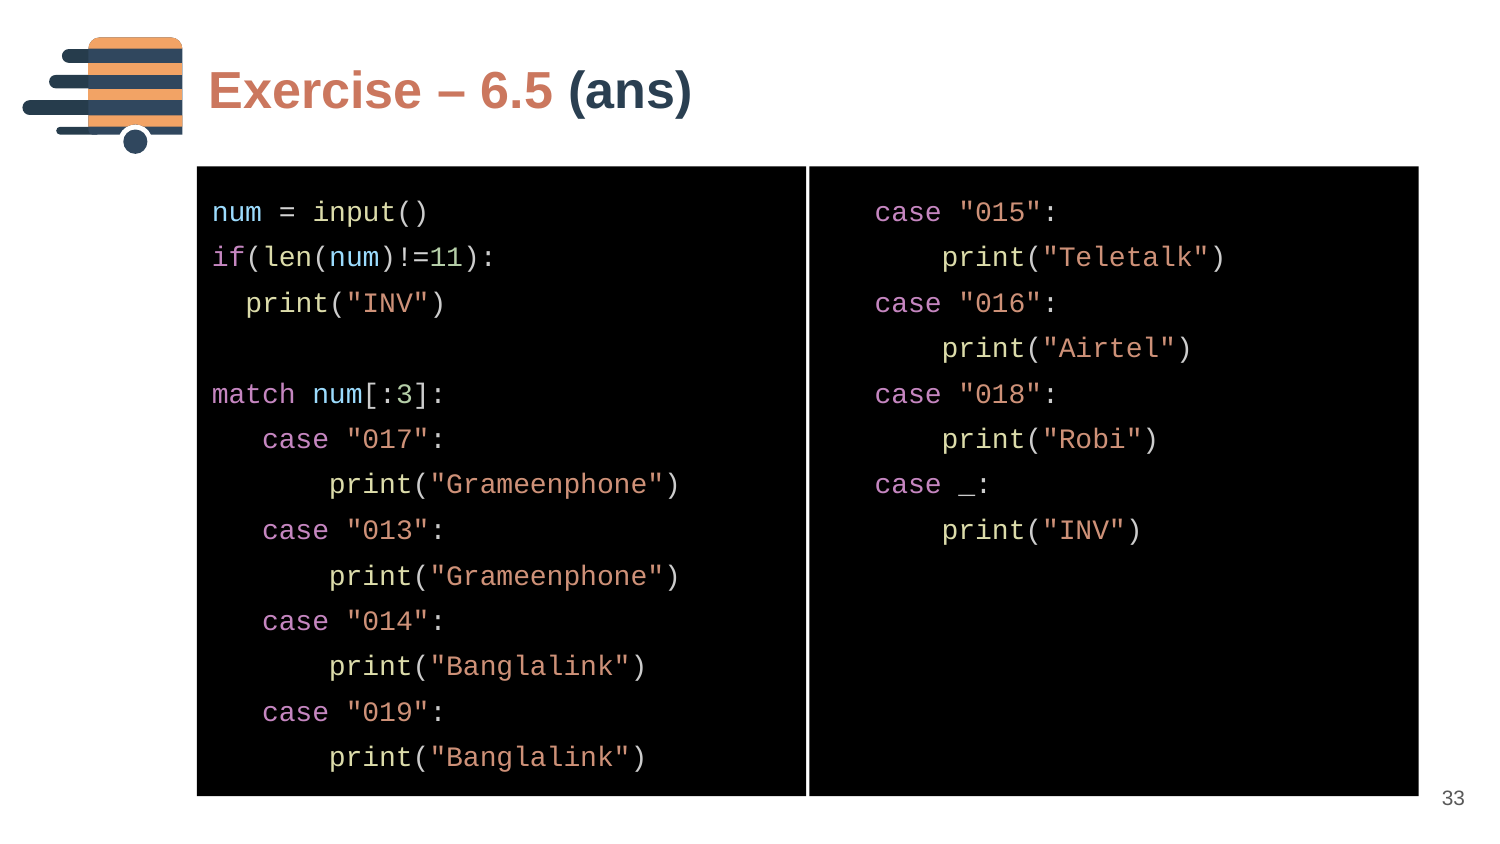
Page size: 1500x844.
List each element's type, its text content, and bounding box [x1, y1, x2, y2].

text_box [56, 126, 90, 135]
text_box [144, 127, 183, 135]
text_box num = input() if(len(num)!=11): print("INV") match num[:3]: case "017": print("Grameenphone") case "013": print("Grameenphone") case "014": print("Banglalink") case "019": print("Banglalink") [196, 166, 807, 797]
text_box [88, 75, 183, 88]
text_box [88, 127, 127, 135]
text_box case "015": print("Teletalk") case "016": print("Airtel") case "018": print("Robi") case _: print("INV") [809, 166, 1419, 797]
text_box [88, 63, 183, 75]
text_box [88, 49, 183, 63]
slide_number 33 [1389, 764, 1480, 830]
text_box [61, 49, 88, 63]
text_box [88, 37, 183, 49]
text_box [88, 88, 183, 101]
text_box [88, 101, 183, 115]
text_box [88, 115, 183, 127]
text_box [22, 100, 88, 115]
text_box [49, 74, 88, 89]
text_box [123, 129, 148, 154]
text_box Exercise – 6.5 (ans) [193, 41, 734, 140]
